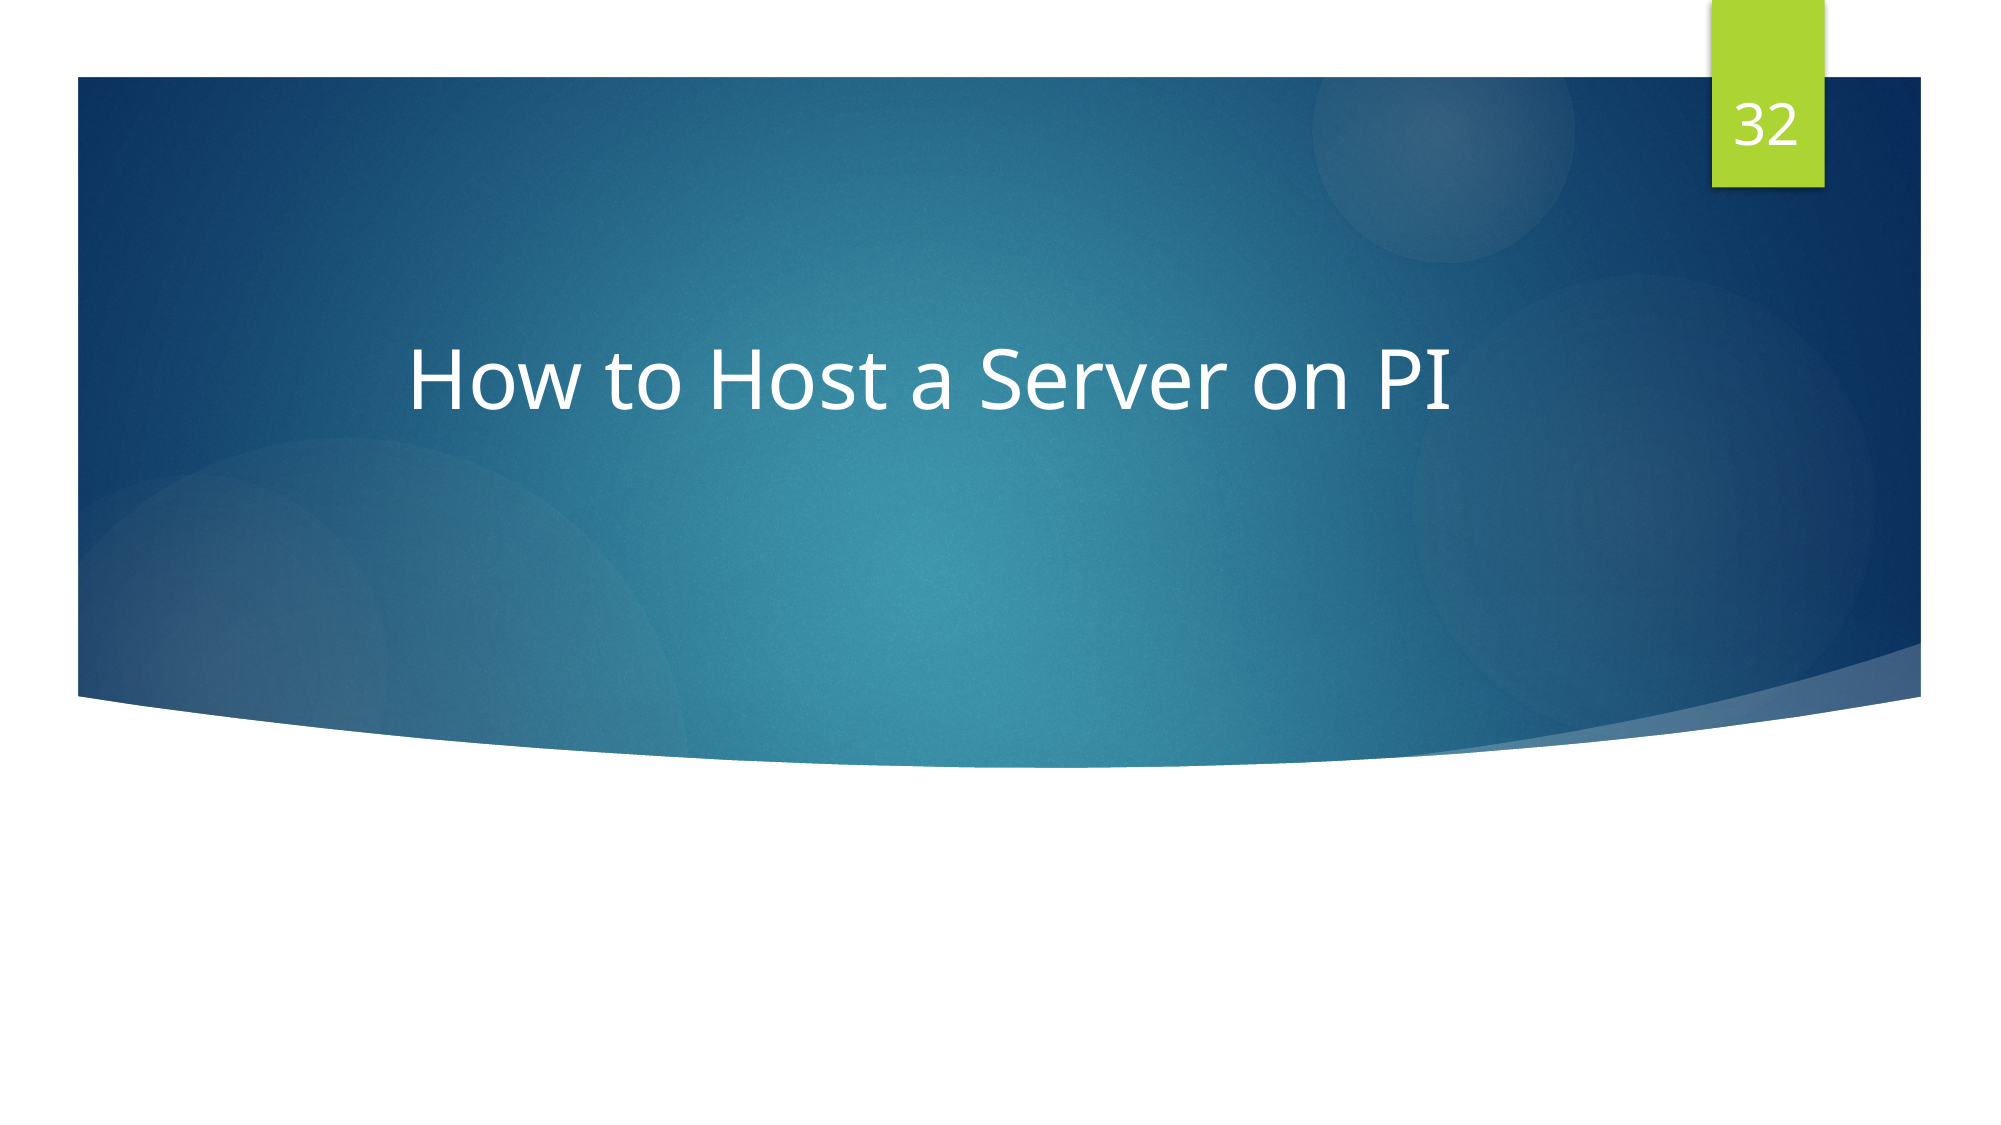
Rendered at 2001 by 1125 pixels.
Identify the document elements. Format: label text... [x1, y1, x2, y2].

title How to Host a Server on PI [206, 134, 1654, 434]
slide_number 32 [1698, 48, 1836, 175]
